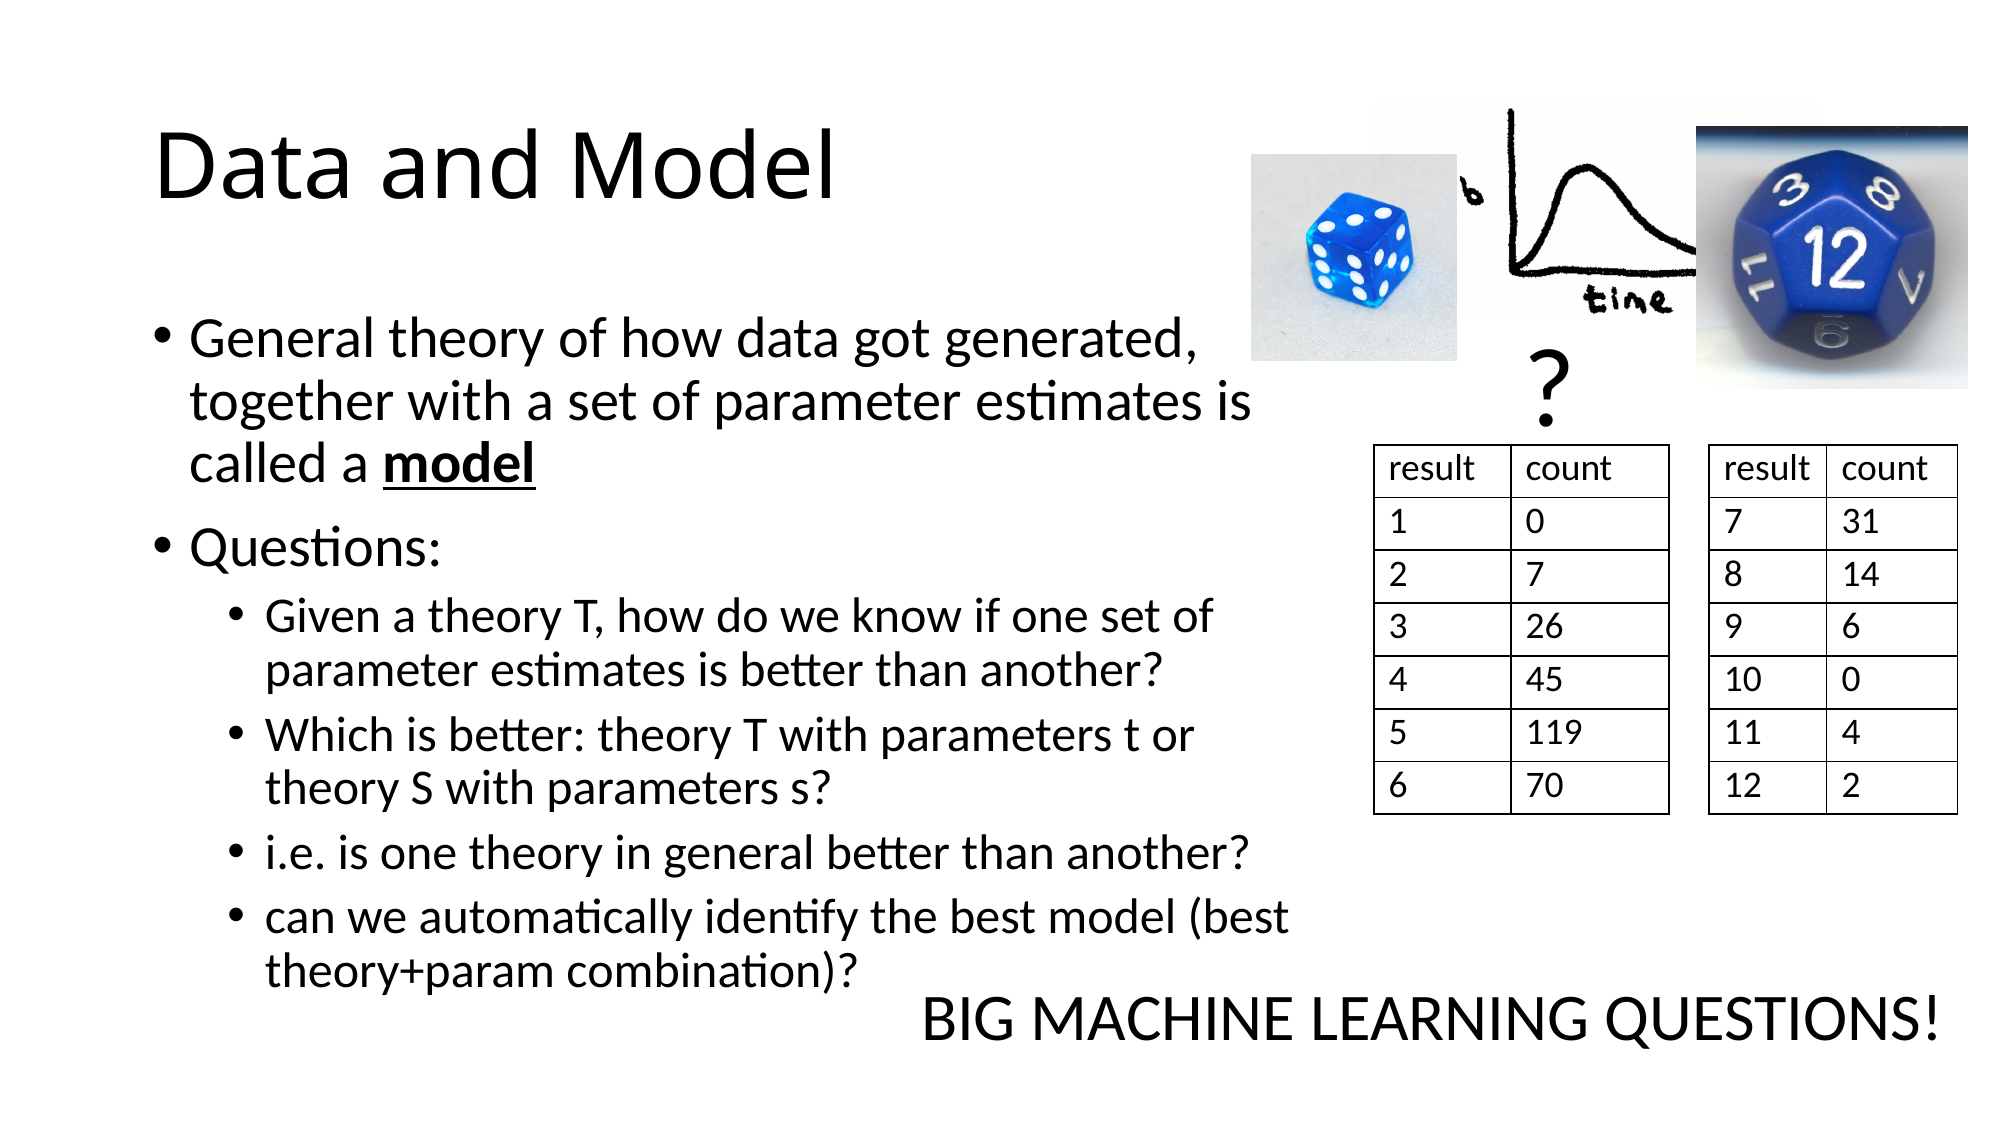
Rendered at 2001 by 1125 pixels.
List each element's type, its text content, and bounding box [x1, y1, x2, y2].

table_header count [1827, 446, 1957, 497]
table_cell 45 [1512, 657, 1668, 708]
table_cell 12 [1710, 762, 1826, 813]
table_cell 31 [1827, 498, 1957, 549]
table_cell 0 [1512, 498, 1668, 549]
table_cell 2 [1375, 551, 1510, 602]
table_cell 1 [1375, 498, 1510, 549]
table_header result [1375, 446, 1510, 497]
table_cell 4 [1827, 710, 1957, 761]
table_cell 7 [1512, 551, 1668, 602]
table_cell 2 [1827, 762, 1957, 813]
table_cell 70 [1512, 762, 1668, 813]
table_header count [1512, 446, 1668, 497]
table_cell 7 [1710, 498, 1826, 549]
text_box ? [1508, 321, 1591, 457]
table_cell 26 [1512, 604, 1668, 655]
table_header result [1710, 446, 1826, 497]
table_cell 9 [1710, 604, 1826, 655]
table_cell 6 [1827, 604, 1957, 655]
list General theory of how data got generated, together with a set of parameter estimates is called a model Questions: Given a theory T, how do we know if one set of parameter estimates is better than another? Which is better: theory T with parameters t or theory S with parameters s? i.e. is one theory in general better than another? can we automatically identify the best model (best theory+param combination)? [137, 299, 1334, 1108]
picture [1250, 102, 1968, 390]
table_cell 0 [1827, 657, 1957, 708]
table_cell 3 [1375, 604, 1510, 655]
table_cell 10 [1710, 657, 1826, 708]
table_cell 6 [1375, 762, 1510, 813]
text_box BIG MACHINE LEARNING QUESTIONS! [906, 966, 1960, 1062]
title Data and Model [137, 59, 1863, 278]
table_cell 5 [1375, 710, 1510, 761]
table_cell 4 [1375, 657, 1510, 708]
table_cell 119 [1512, 710, 1668, 761]
table_cell 11 [1710, 710, 1826, 761]
table_cell 8 [1710, 551, 1826, 602]
table_cell 14 [1827, 551, 1957, 602]
